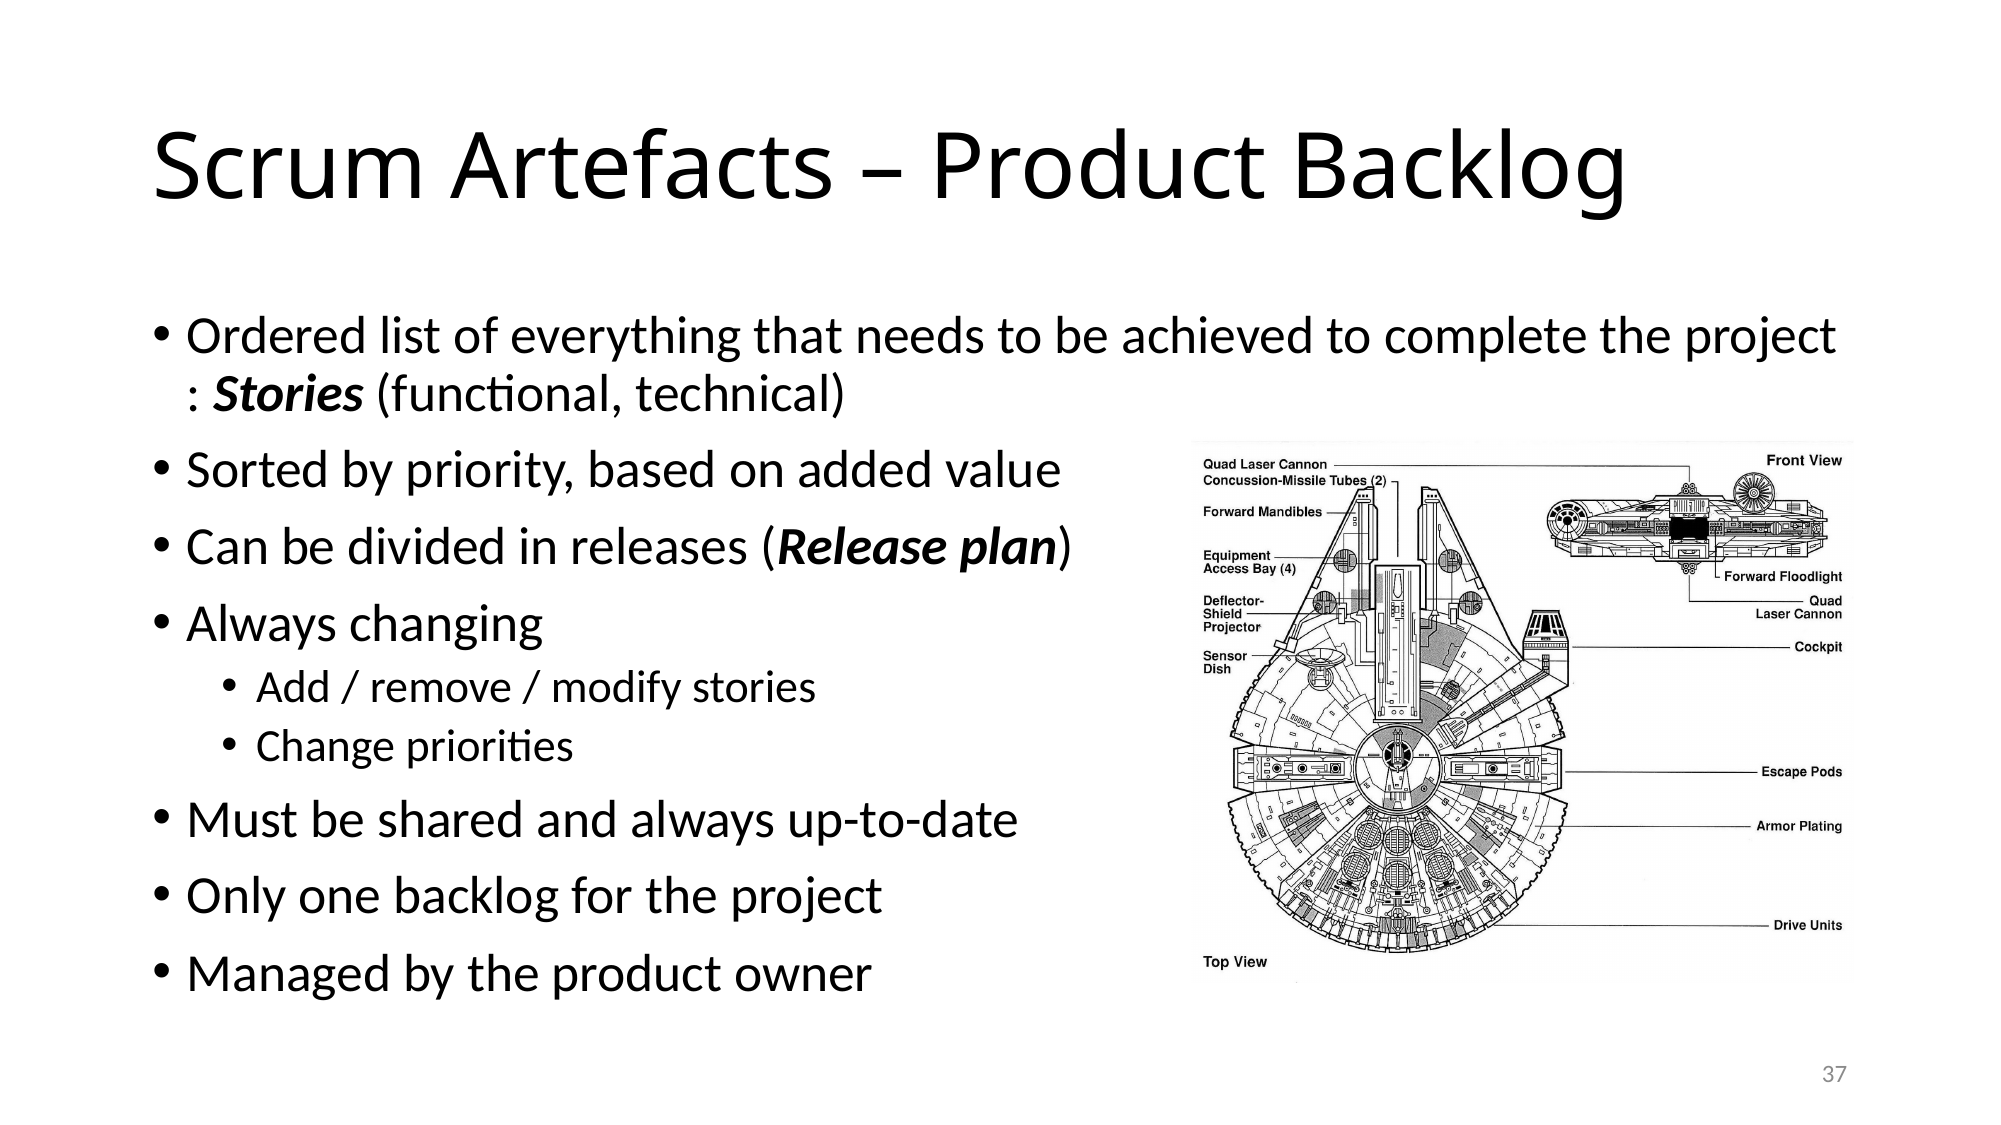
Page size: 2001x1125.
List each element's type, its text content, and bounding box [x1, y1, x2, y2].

list Ordered list of everything that needs to be achieved to complete the project : Stories (functional, technical) Sorted by priority, based on added value Can be divided in releases (Release plan) Always changing Add / remove / modify stories Change priorities Must be shared and always up-to-date Only one backlog for the project Managed by the product owner [137, 299, 1863, 1014]
title Scrum Artefacts – Product Backlog [137, 59, 1863, 278]
slide_number 37 [1412, 1042, 1863, 1103]
picture [1191, 437, 1854, 983]
